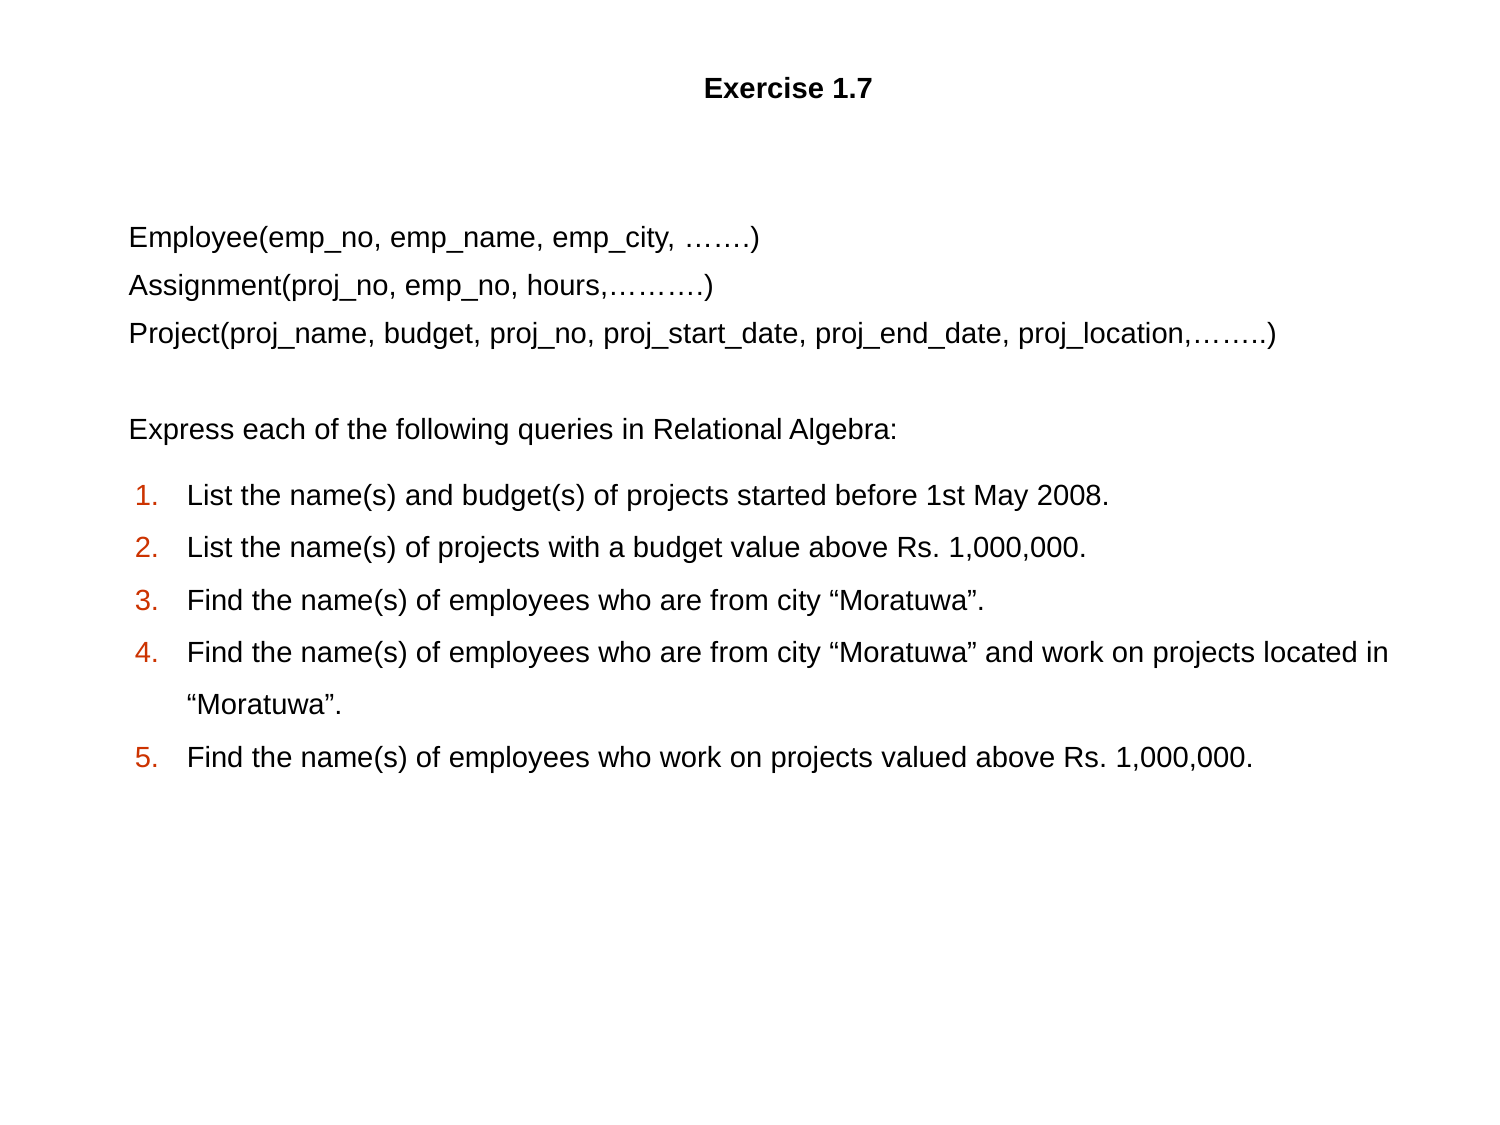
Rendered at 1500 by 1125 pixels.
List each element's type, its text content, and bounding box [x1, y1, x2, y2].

title Exercise 1.7 [126, 19, 1451, 120]
list Employee(emp_no, emp_name, emp_city, …….) Assignment(proj_no, emp_no, hours,……….) Project(proj_name, budget, proj_no, proj_start_date, proj_end_date, proj_location,……..) Express each of the following queries in Relational Algebra: List the name(s) and budget(s) of projects started before 1st May 2008. List the name(s) of projects with a budget value above Rs. 1,000,000. Find the name(s) of employees who are from city “Moratuwa”. Find the name(s) of employees who are from city “Moratuwa” and work on projects located in “Moratuwa”. Find the name(s) of employees who work on projects valued above Rs. 1,000,000. [96, 203, 1422, 802]
